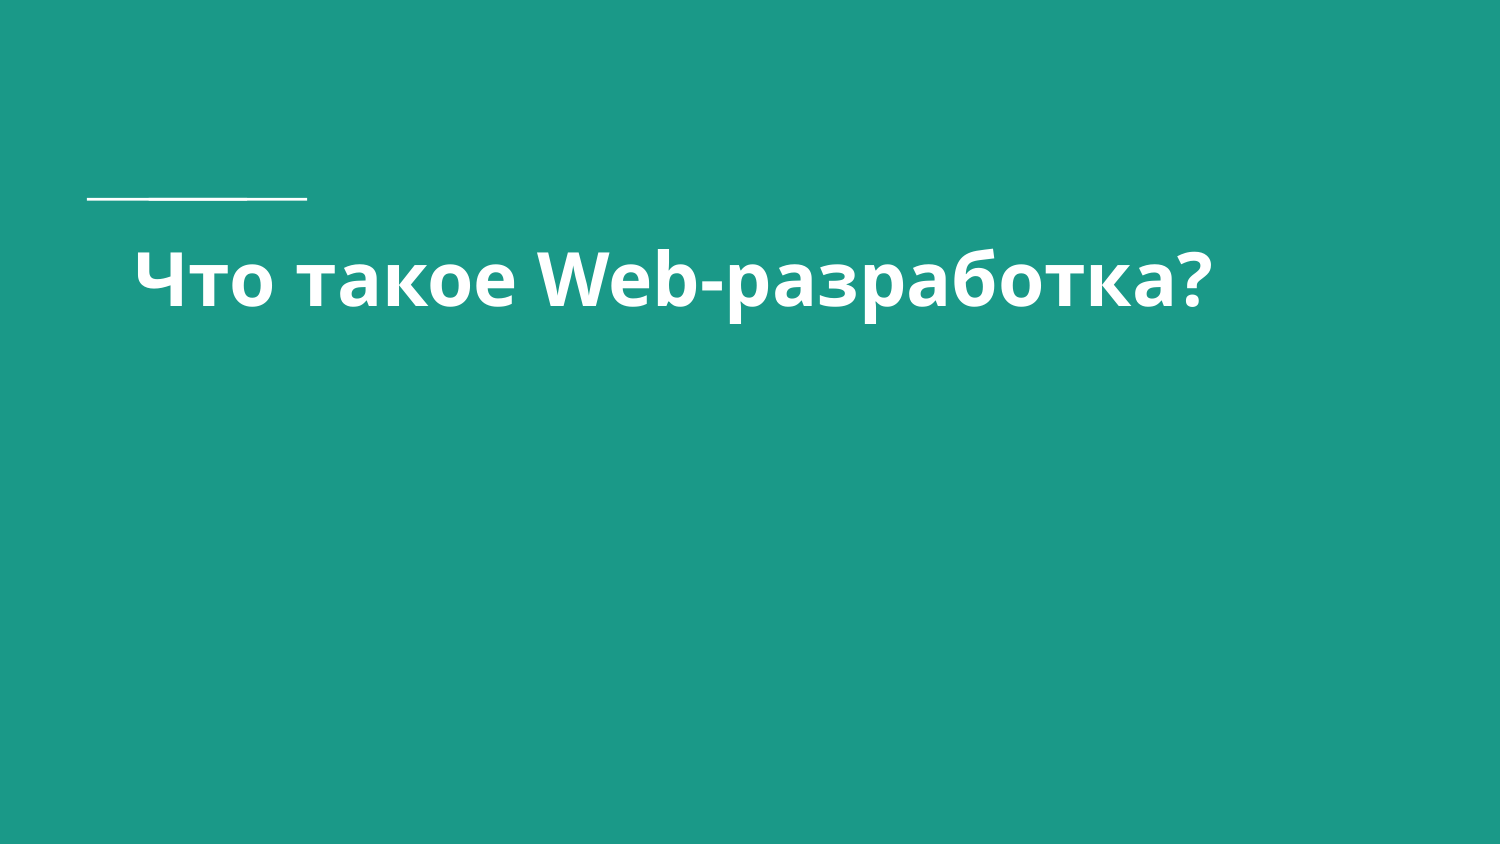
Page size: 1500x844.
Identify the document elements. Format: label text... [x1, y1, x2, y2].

title Что такое Web-разработка? [119, 216, 1381, 466]
